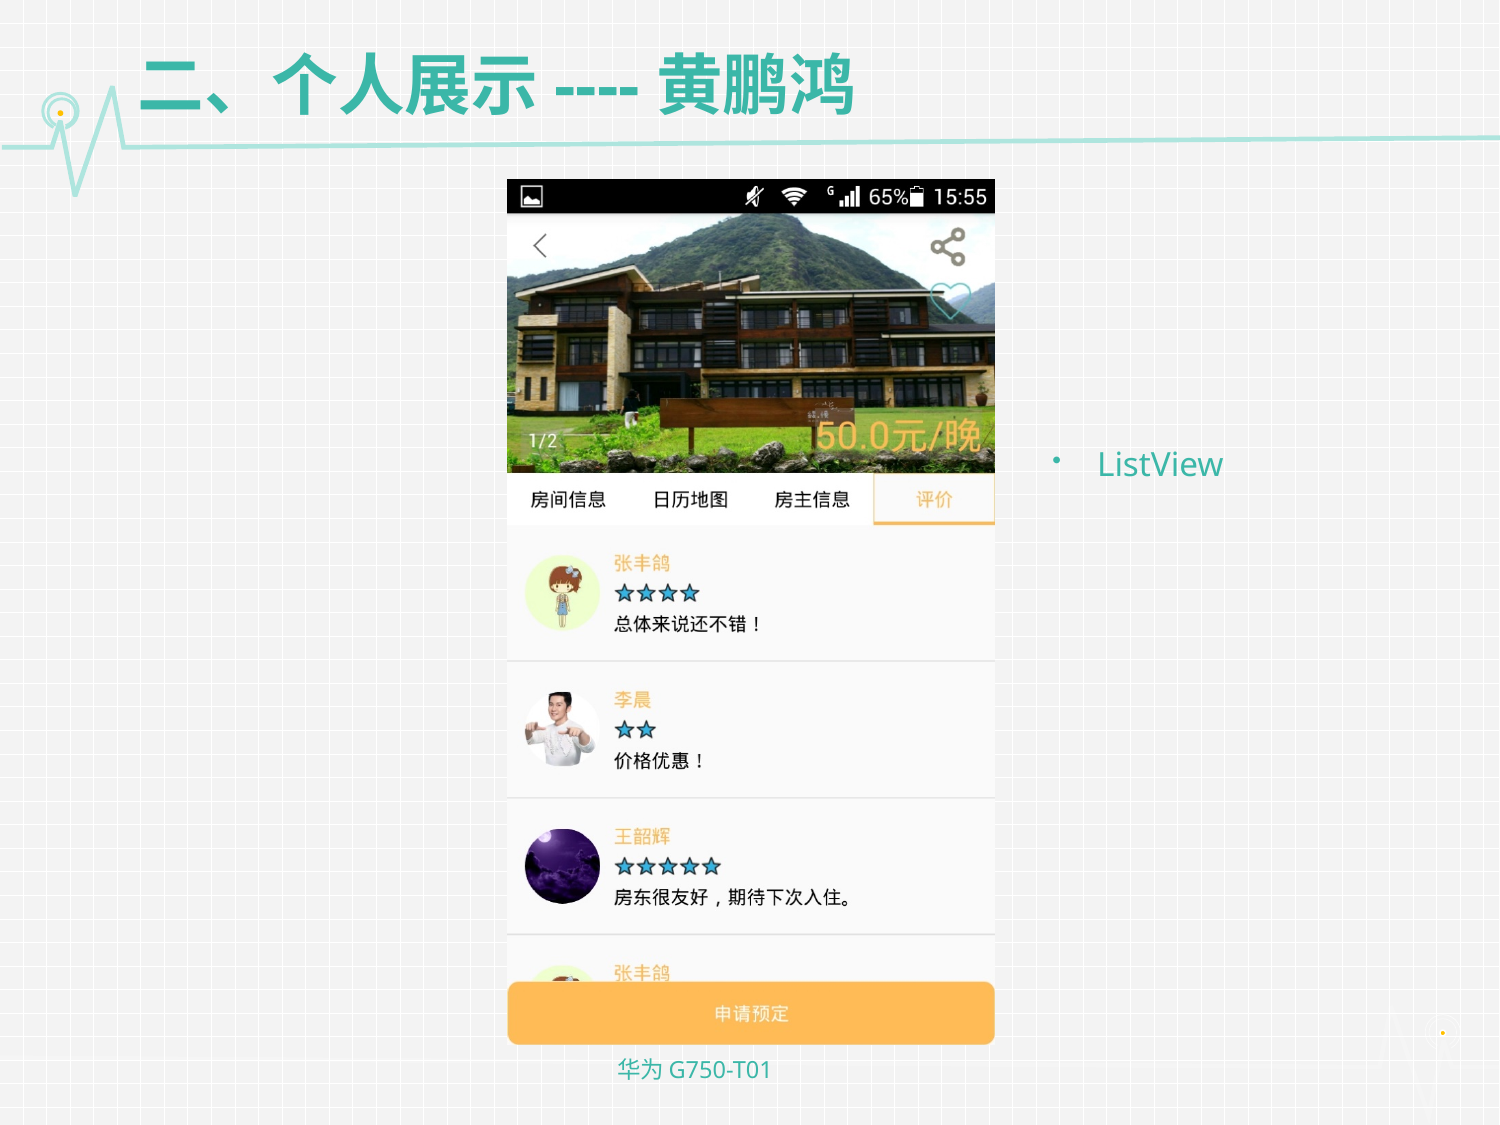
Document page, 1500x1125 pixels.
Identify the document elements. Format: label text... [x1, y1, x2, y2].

text_box 华为G750-T01 [602, 1045, 799, 1111]
title 二、个人展示----黄鹏鸿 [122, 29, 995, 132]
list ListView [1038, 431, 1314, 543]
picture [507, 179, 995, 1045]
